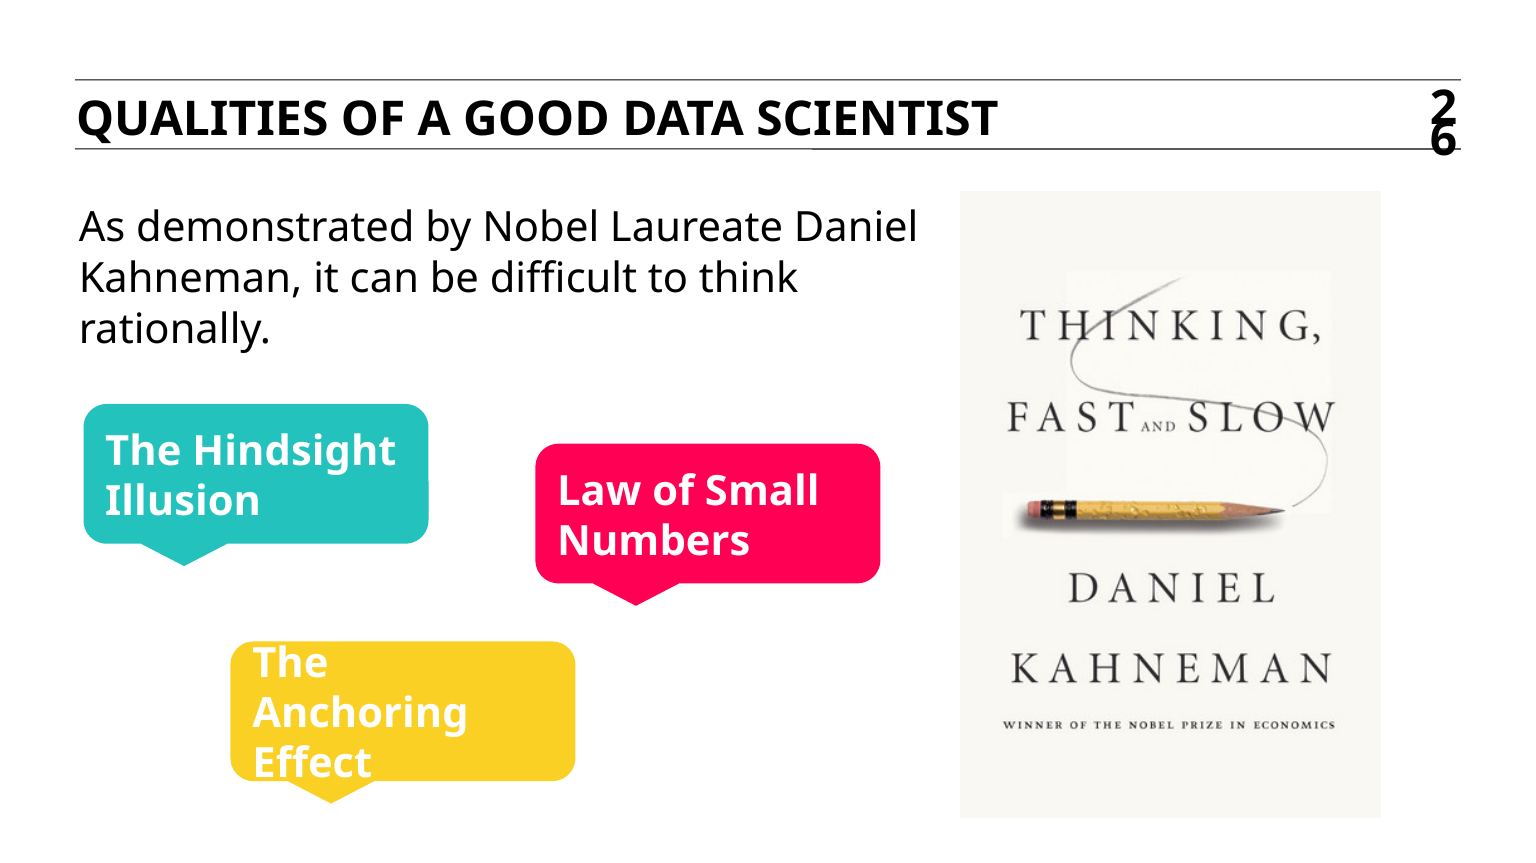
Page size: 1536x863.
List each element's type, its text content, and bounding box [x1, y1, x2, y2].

text_box The Anchoring Effect [230, 641, 576, 804]
text_box Law of Small Numbers [535, 443, 881, 606]
text_box The Hindsight Illusion [83, 403, 429, 567]
picture [960, 191, 1381, 818]
text_box As demonstrated by Nobel Laureate Daniel Kahneman, it can be difficult to think rationally. [67, 193, 931, 357]
list Qualities of a good data scientist [60, 86, 1111, 137]
slide_number 26 [1419, 92, 1461, 144]
